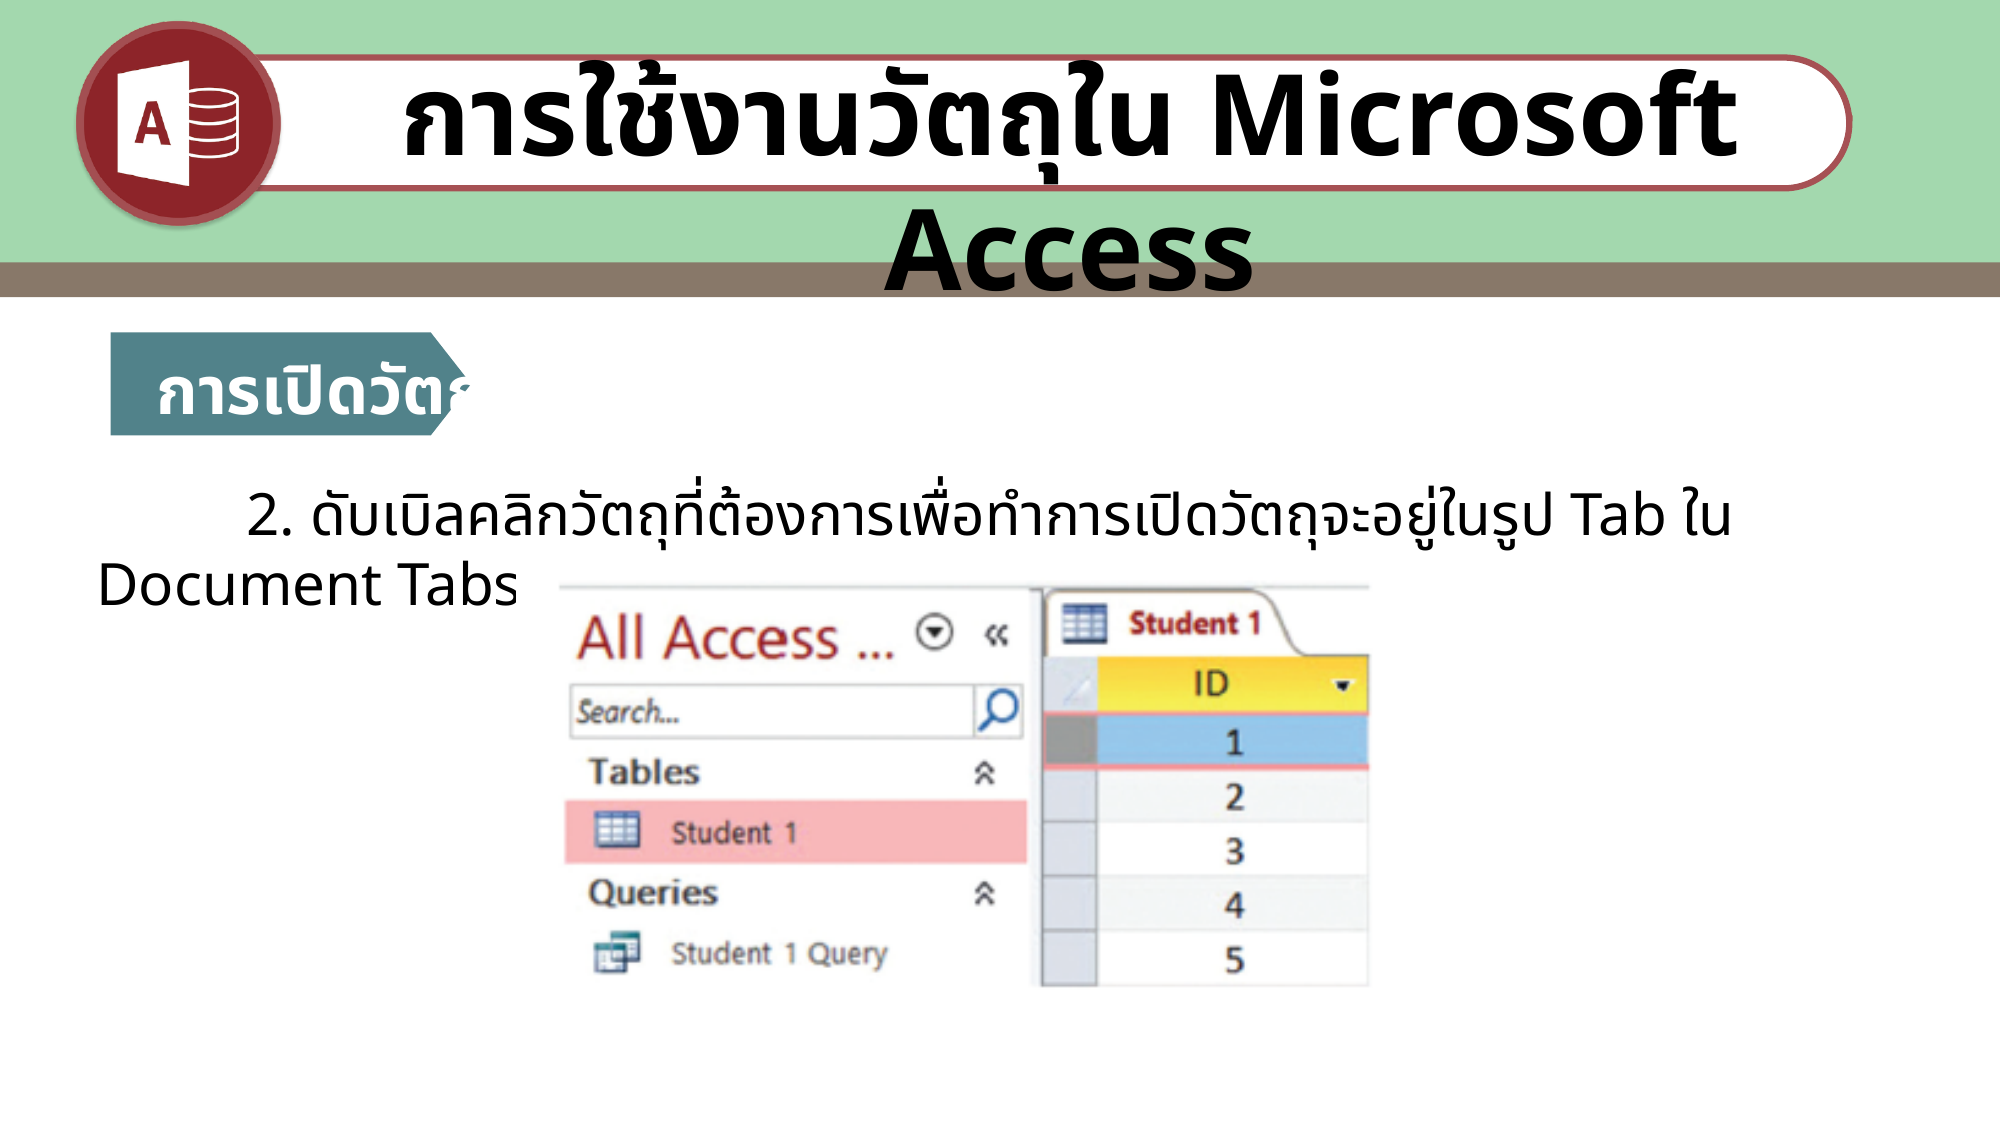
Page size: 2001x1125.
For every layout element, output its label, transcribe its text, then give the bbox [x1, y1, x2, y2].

text_box การเปิดวัตถุ [141, 340, 708, 436]
text_box [0, 0, 2000, 263]
picture [60, 6, 295, 240]
text_box [109, 331, 438, 437]
text_box [1977, 263, 2000, 298]
text_box 2. ดับเบิลคลิกวัตถุที่ต้องการเพื่อทำการเปิดวัตถุจะอยู่ในรูป Tab ใน Document Tabs bar [81, 259, 1977, 905]
picture [516, 557, 1448, 1012]
text_box การใช้งานวัตถุใน Microsoft Access [291, 35, 1850, 259]
text_box [0, 263, 81, 298]
